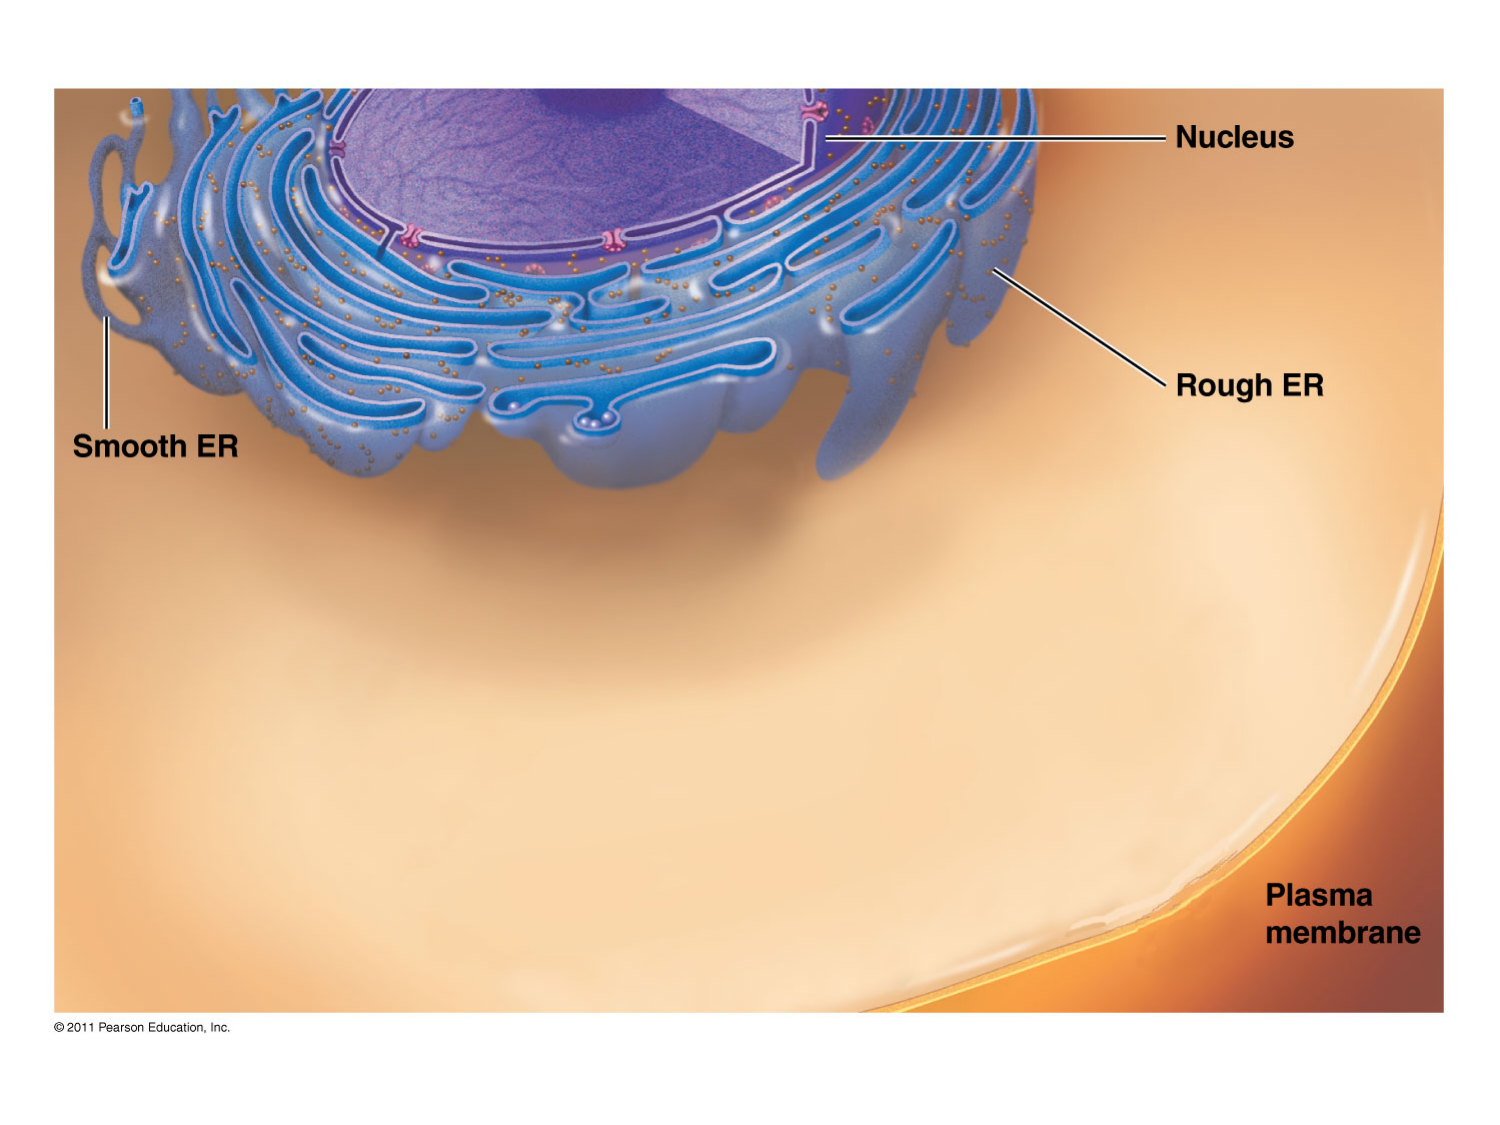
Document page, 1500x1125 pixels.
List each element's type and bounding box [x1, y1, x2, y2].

picture [48, 81, 1452, 1044]
